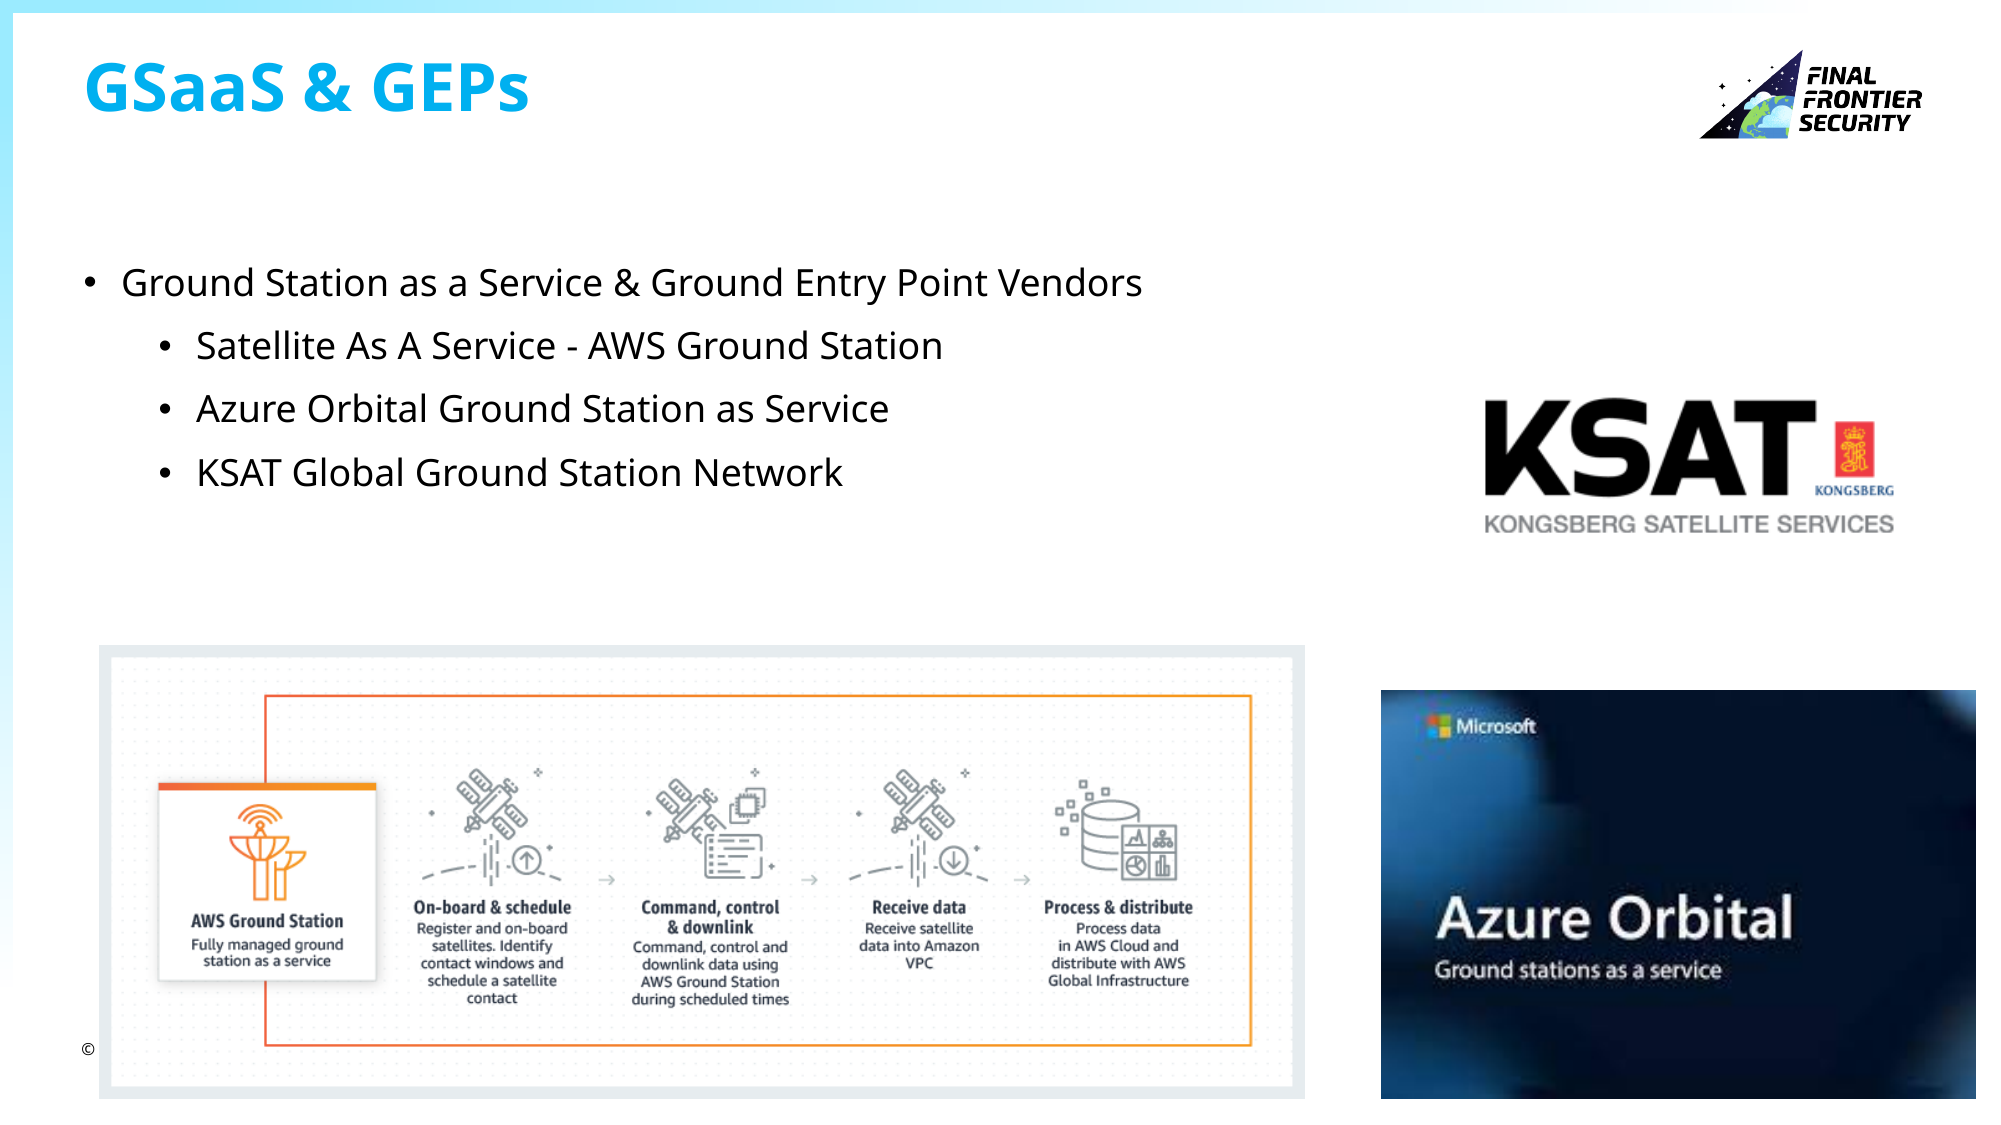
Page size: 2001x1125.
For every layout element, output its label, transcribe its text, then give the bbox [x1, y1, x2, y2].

picture [99, 645, 1305, 1099]
picture [1456, 340, 1925, 591]
list Ground Station as a Service & Ground Entry Point Vendors Satellite As A Service - AWS Ground Station Azure Orbital Ground Station as Service KSAT Global Ground Station Network [83, 263, 1917, 1021]
title GSaaS & GEPs [83, 54, 1602, 220]
picture [1381, 690, 1976, 1099]
picture [1690, 40, 1931, 148]
